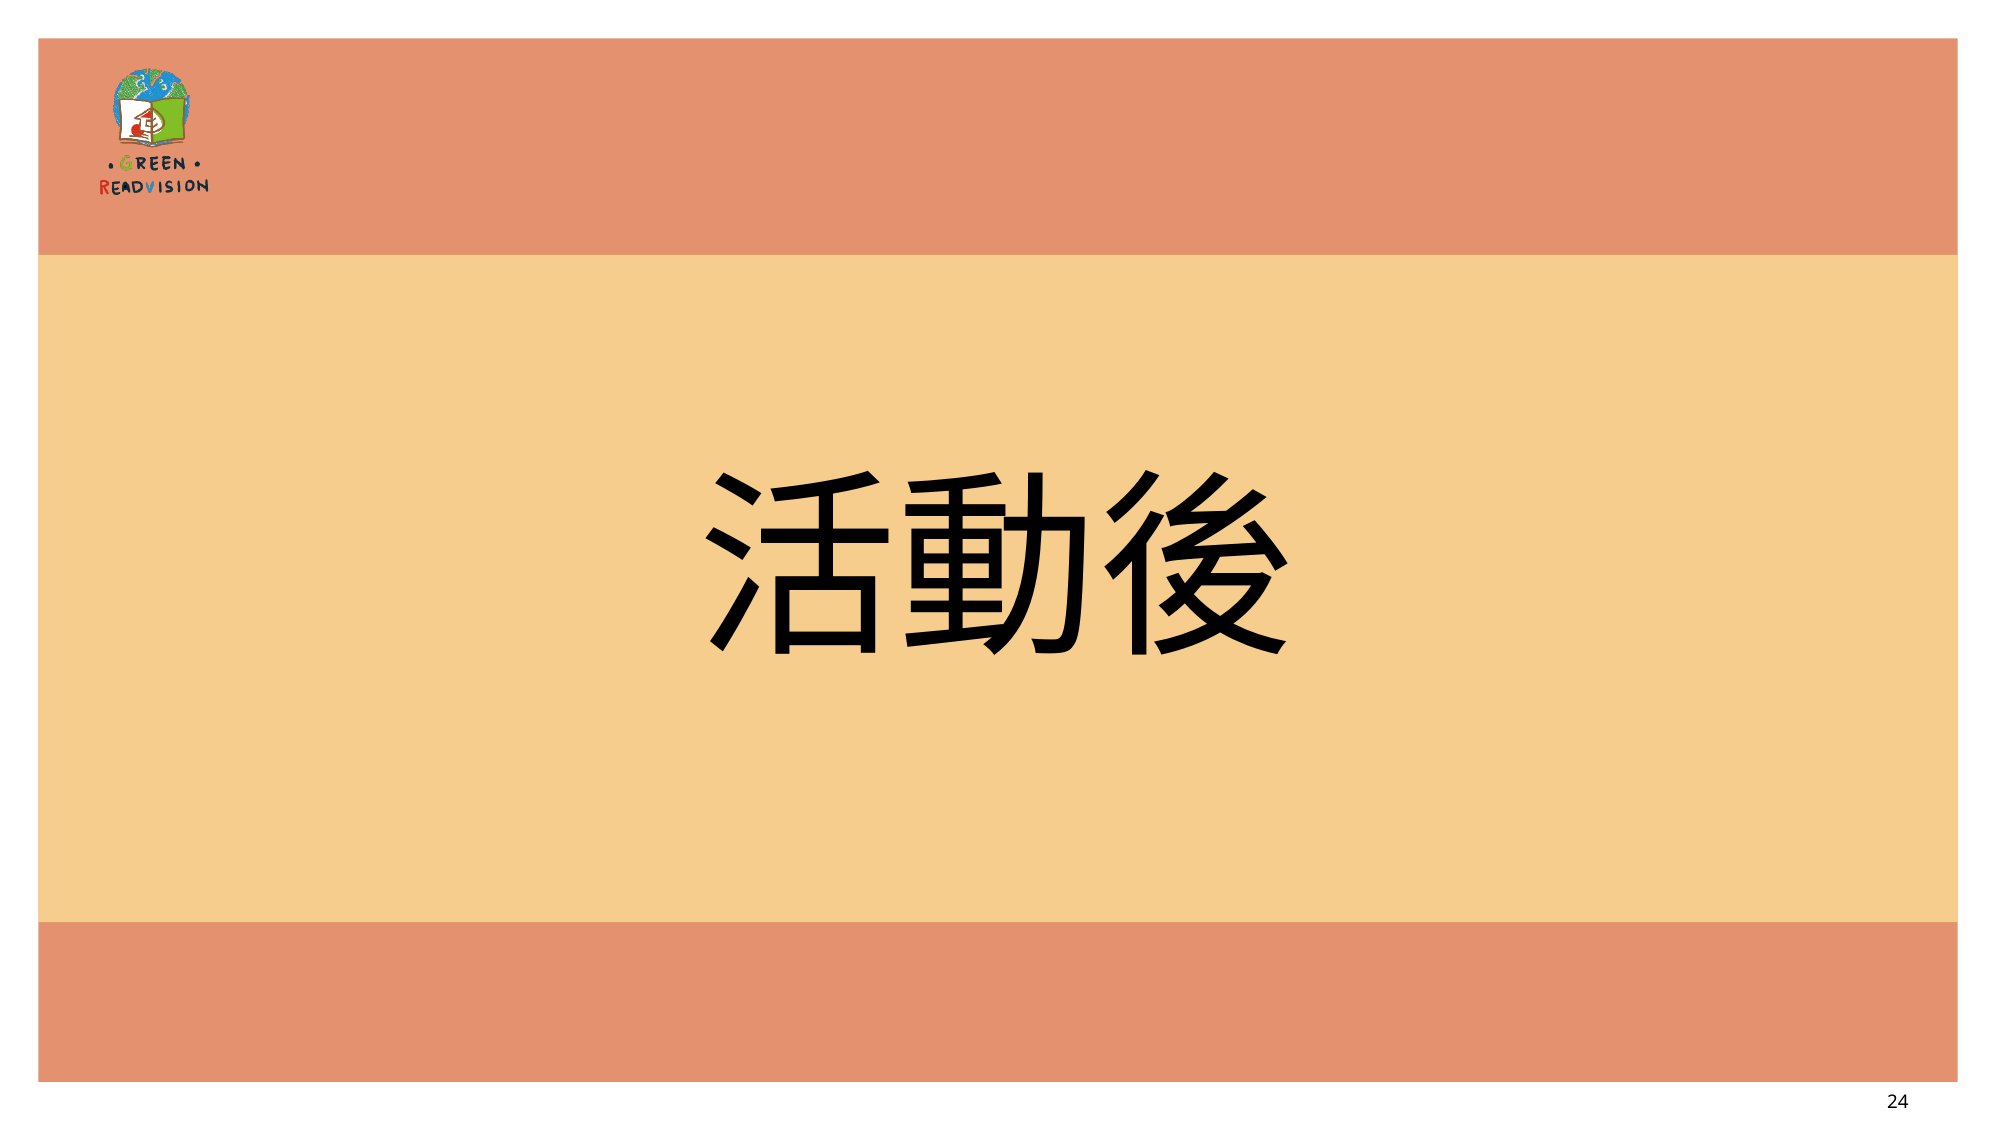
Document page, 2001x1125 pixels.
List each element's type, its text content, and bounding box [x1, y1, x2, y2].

text_box 活動後 [683, 431, 1313, 687]
text_box [37, 923, 1959, 1083]
picture [16, 66, 288, 241]
text_box [37, 254, 1959, 923]
text_box [37, 37, 1959, 254]
text_box 24 [1872, 1081, 1924, 1120]
